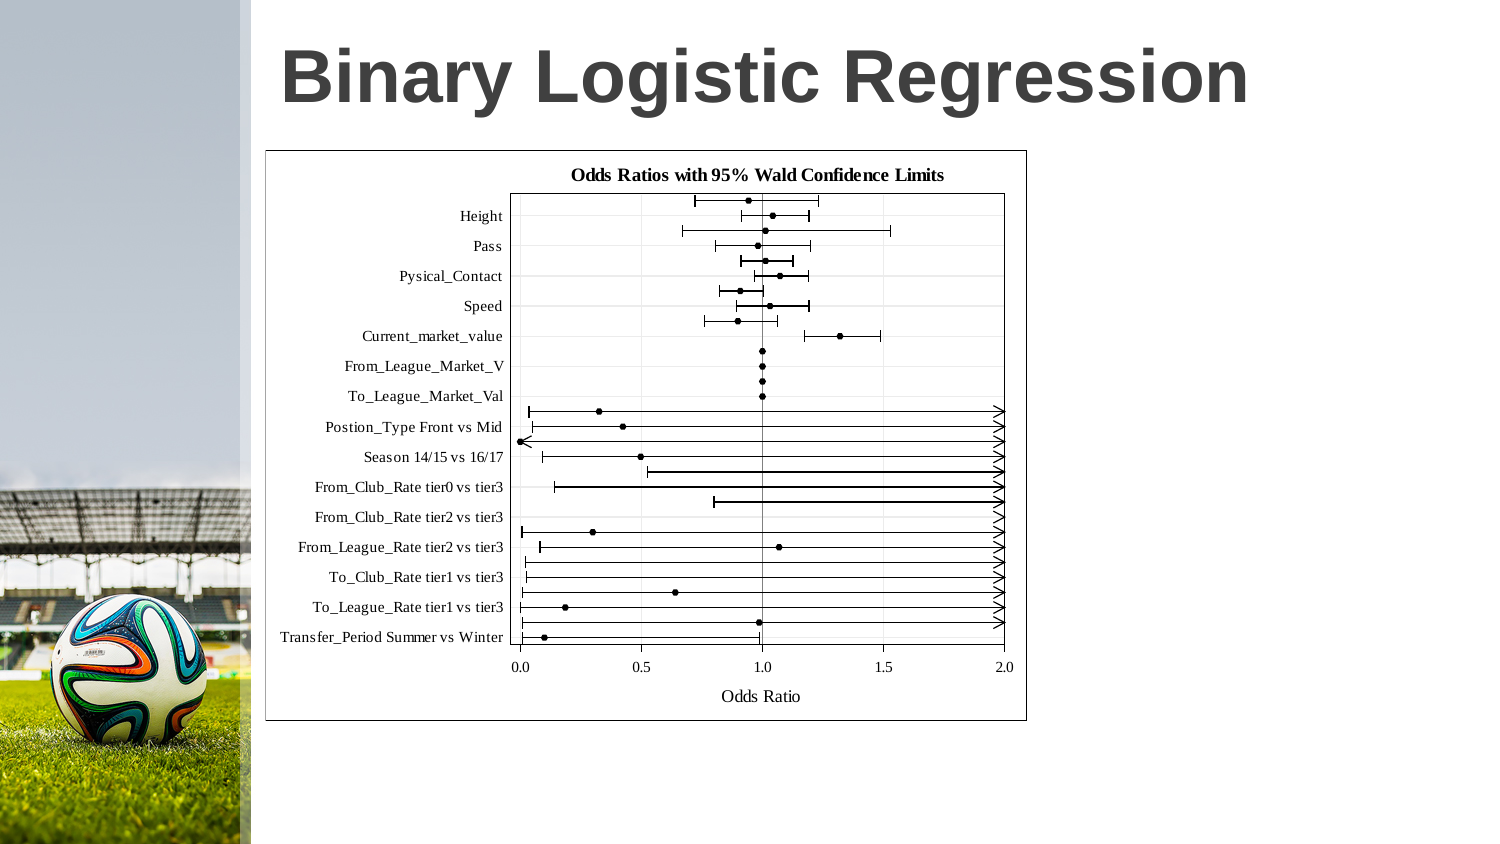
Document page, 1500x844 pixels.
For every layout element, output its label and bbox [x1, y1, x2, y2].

title [265, 0, 1500, 146]
picture [0, 0, 1500, 844]
